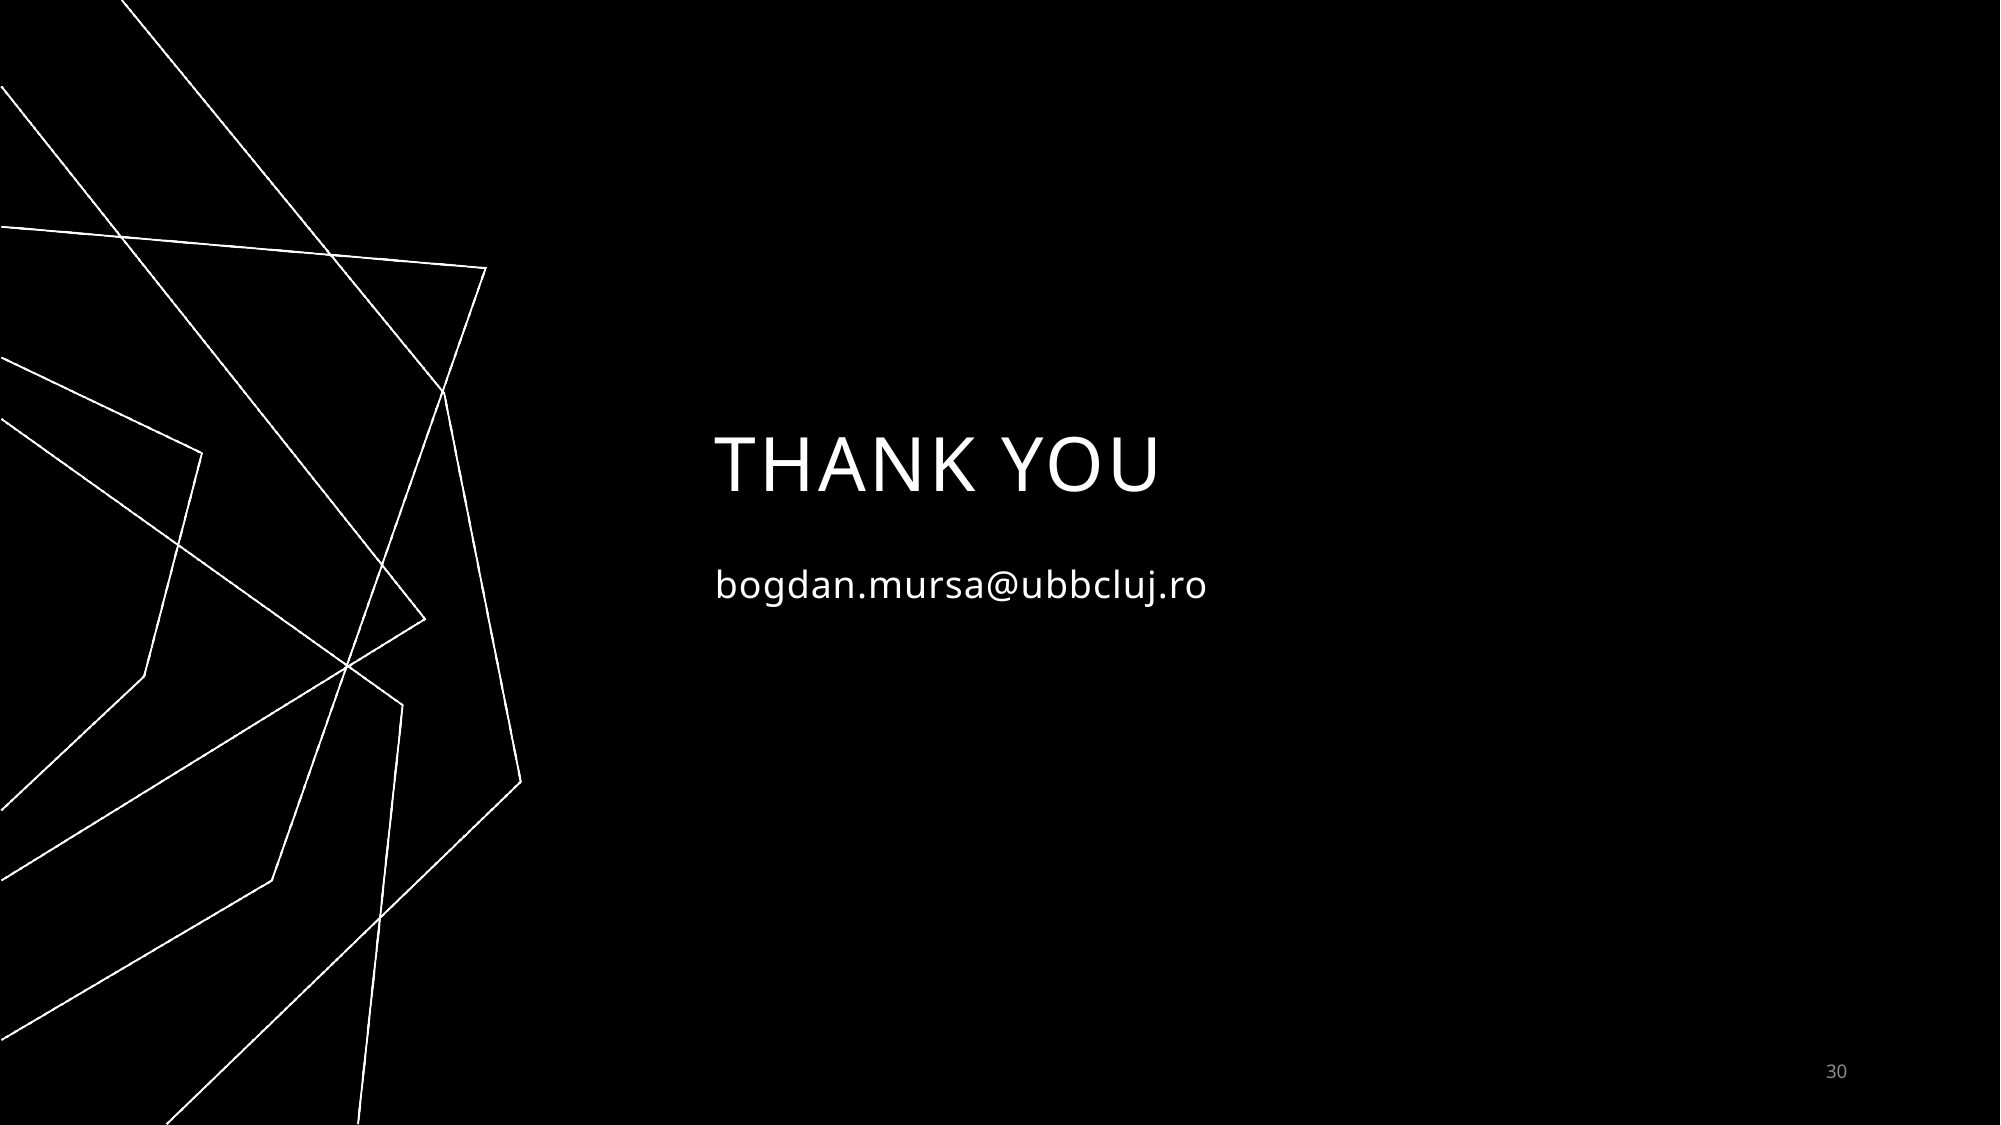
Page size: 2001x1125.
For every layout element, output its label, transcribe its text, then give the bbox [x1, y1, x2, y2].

slide_number 30 [1571, 1042, 1863, 1103]
title THANK YOU [699, 265, 1386, 516]
subtitle bogdan.mursa@ubbcluj.ro [699, 531, 1386, 999]
picture [0, 0, 522, 1125]
